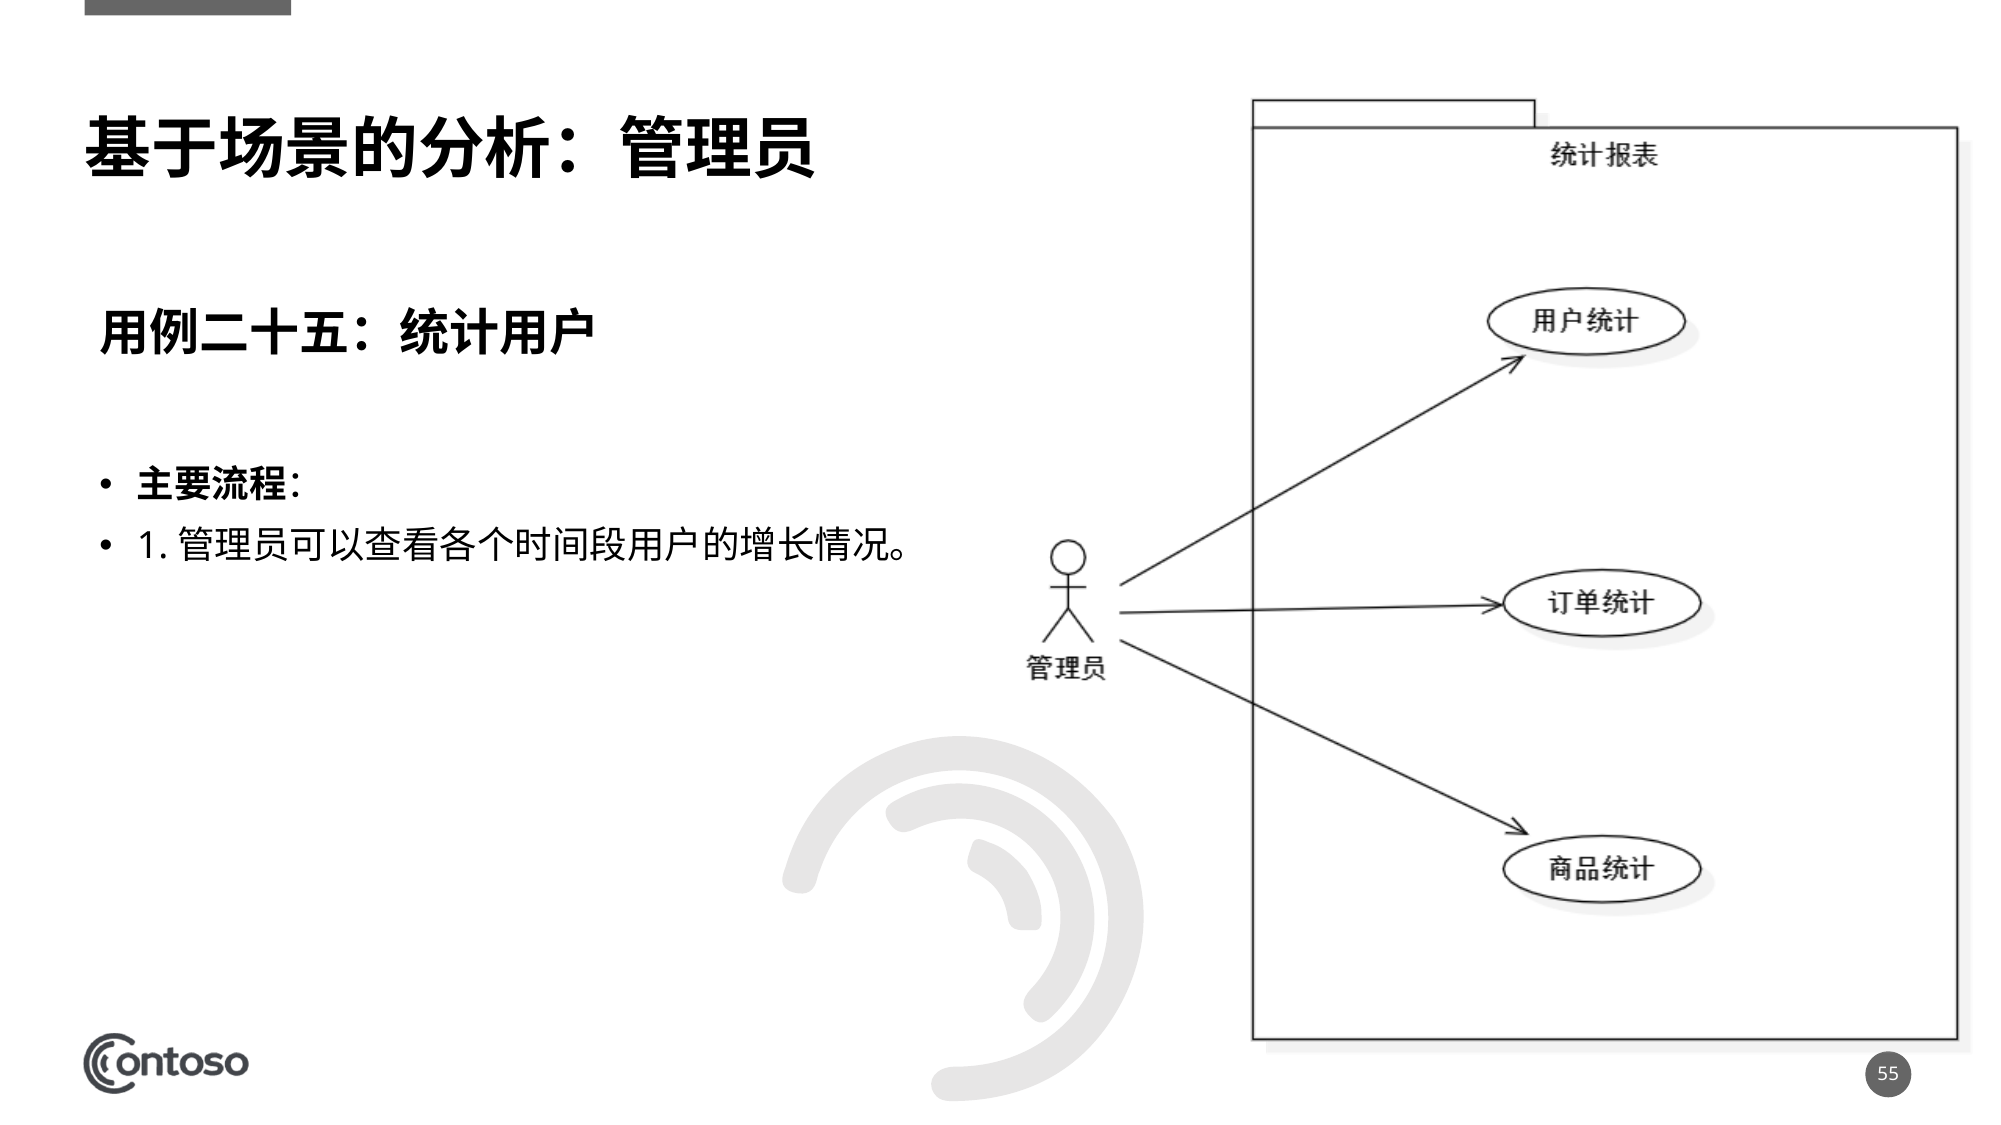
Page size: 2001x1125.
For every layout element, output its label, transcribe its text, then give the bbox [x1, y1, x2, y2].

text_box 用例二十五：统计用户 主要流程： 1.管理员可以查看各个时间段用户的增长情况。 [84, 299, 999, 843]
picture [999, 81, 2000, 1117]
title 基于场景的分析：管理员 [84, 81, 895, 299]
